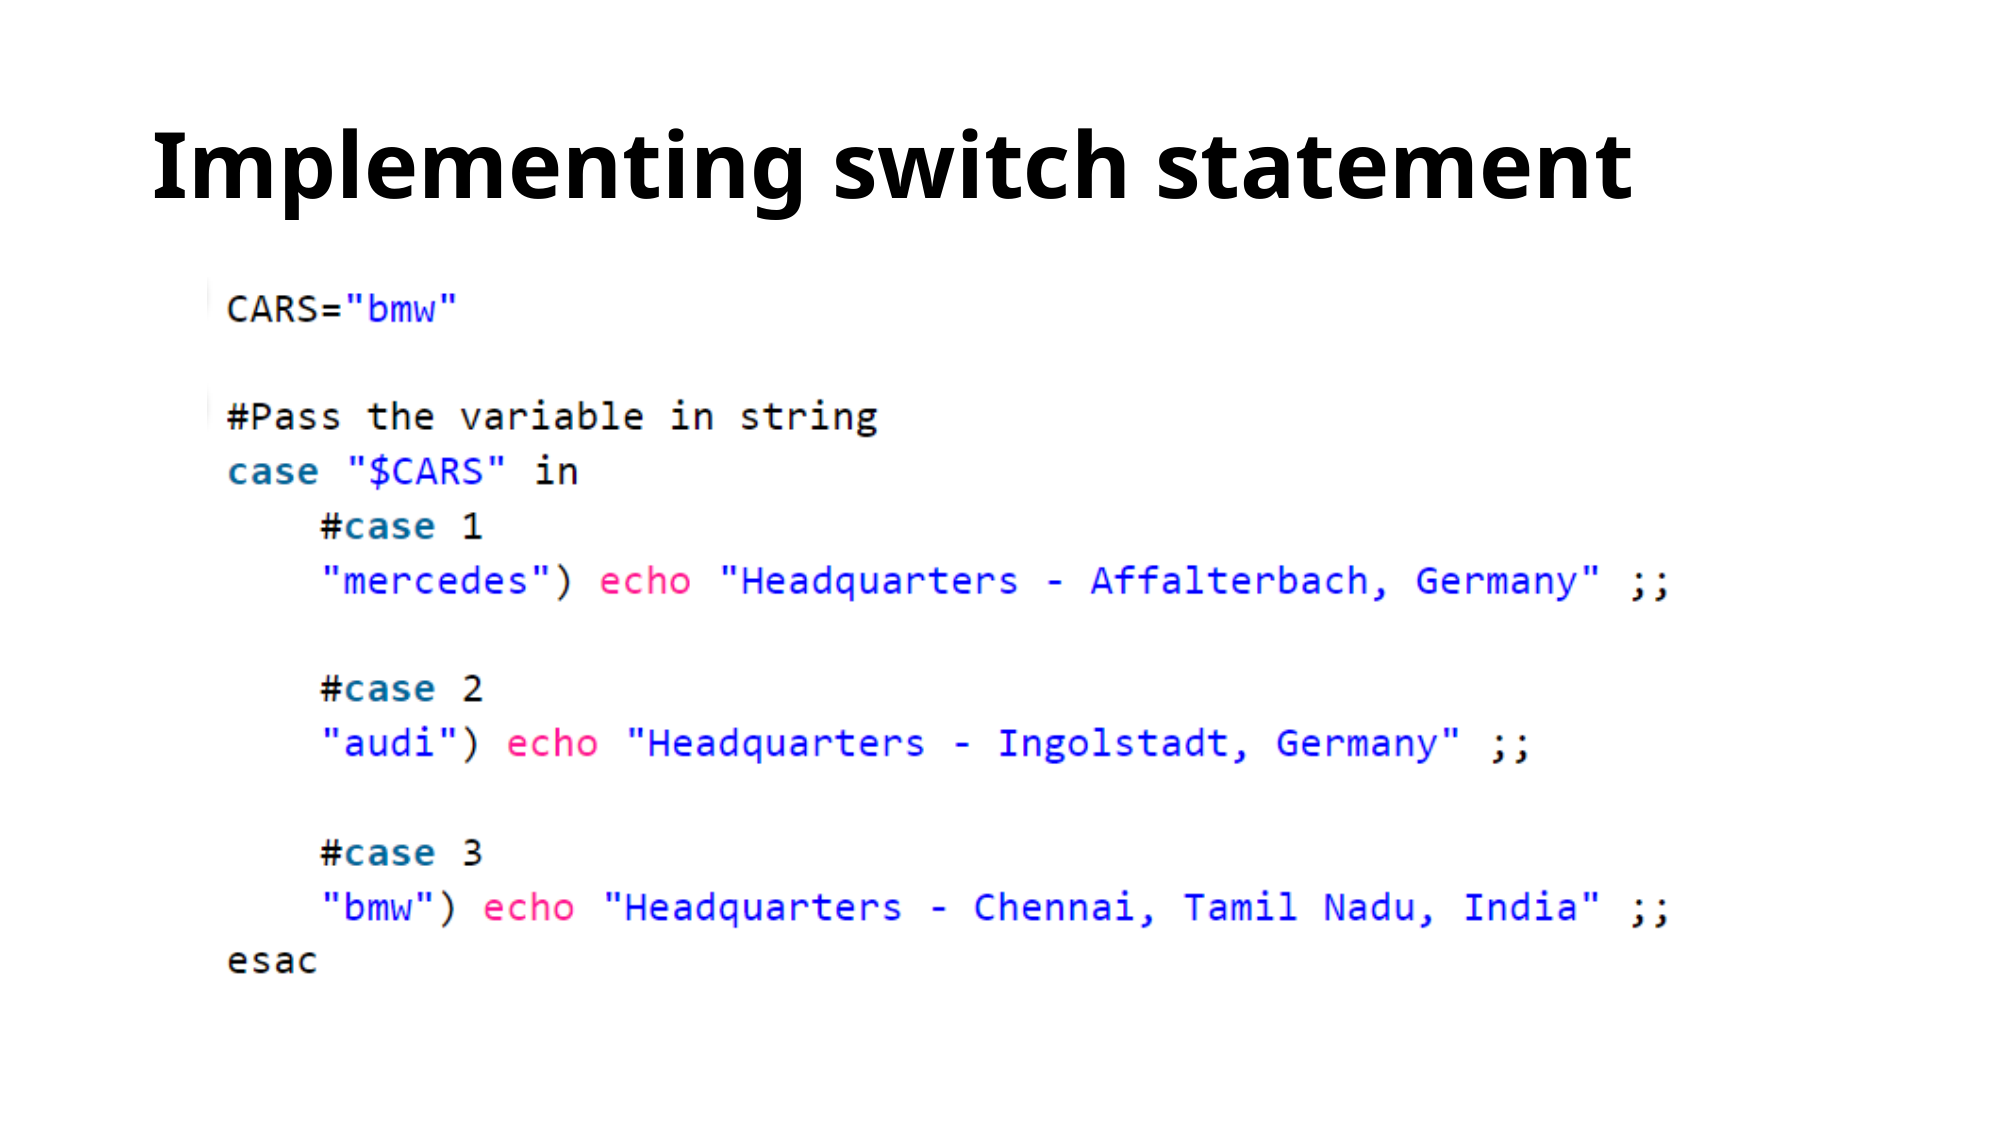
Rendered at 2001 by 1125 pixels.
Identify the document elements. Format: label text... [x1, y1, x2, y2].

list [207, 277, 1754, 1017]
title Implementing switch statement [137, 59, 1863, 278]
